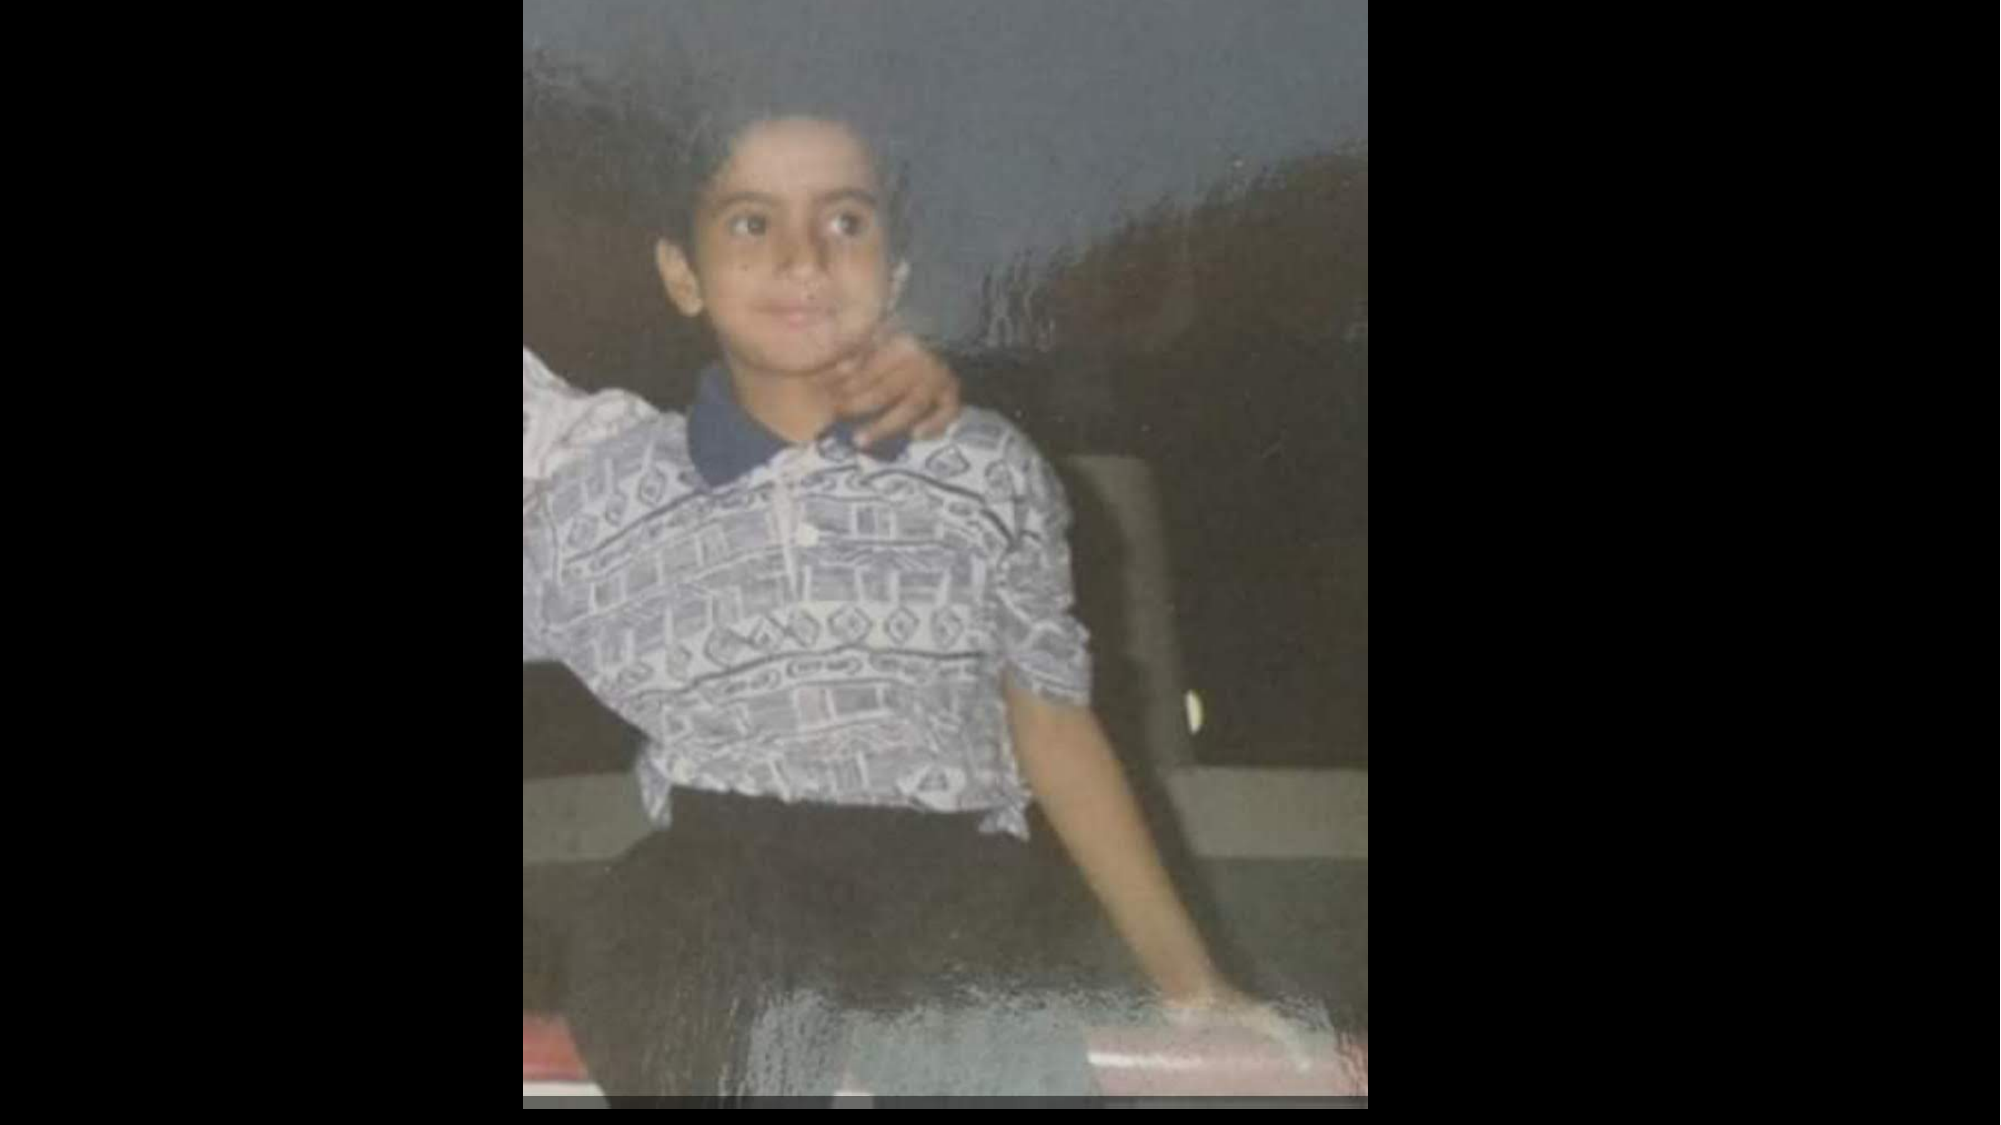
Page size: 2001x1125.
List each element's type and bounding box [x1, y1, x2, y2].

picture [523, 0, 1368, 1109]
